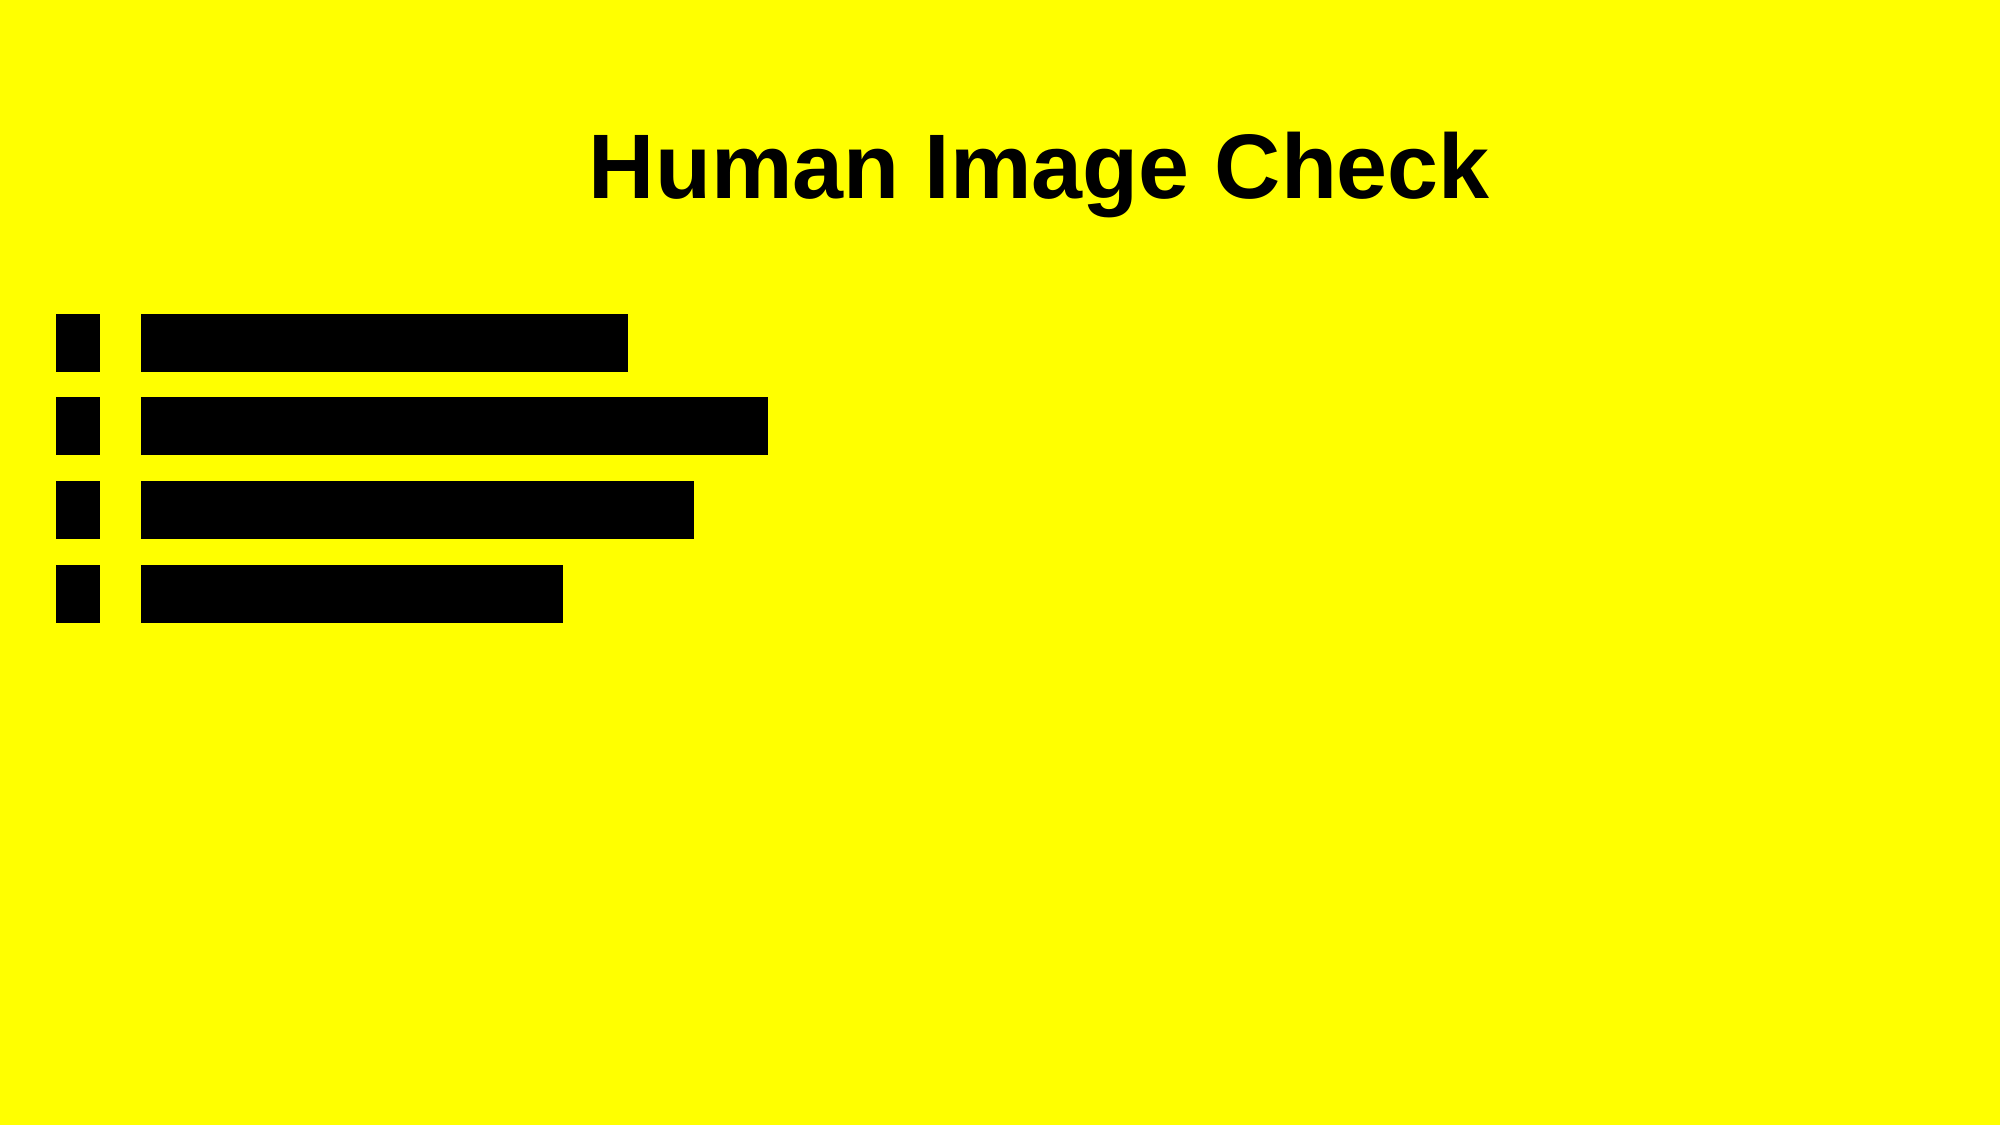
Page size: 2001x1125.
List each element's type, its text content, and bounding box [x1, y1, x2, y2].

list Context of the scene Hands and limbs of people Face and facial features Clothes and items [41, 299, 1950, 1014]
title Human Image Check [242, 59, 1863, 278]
